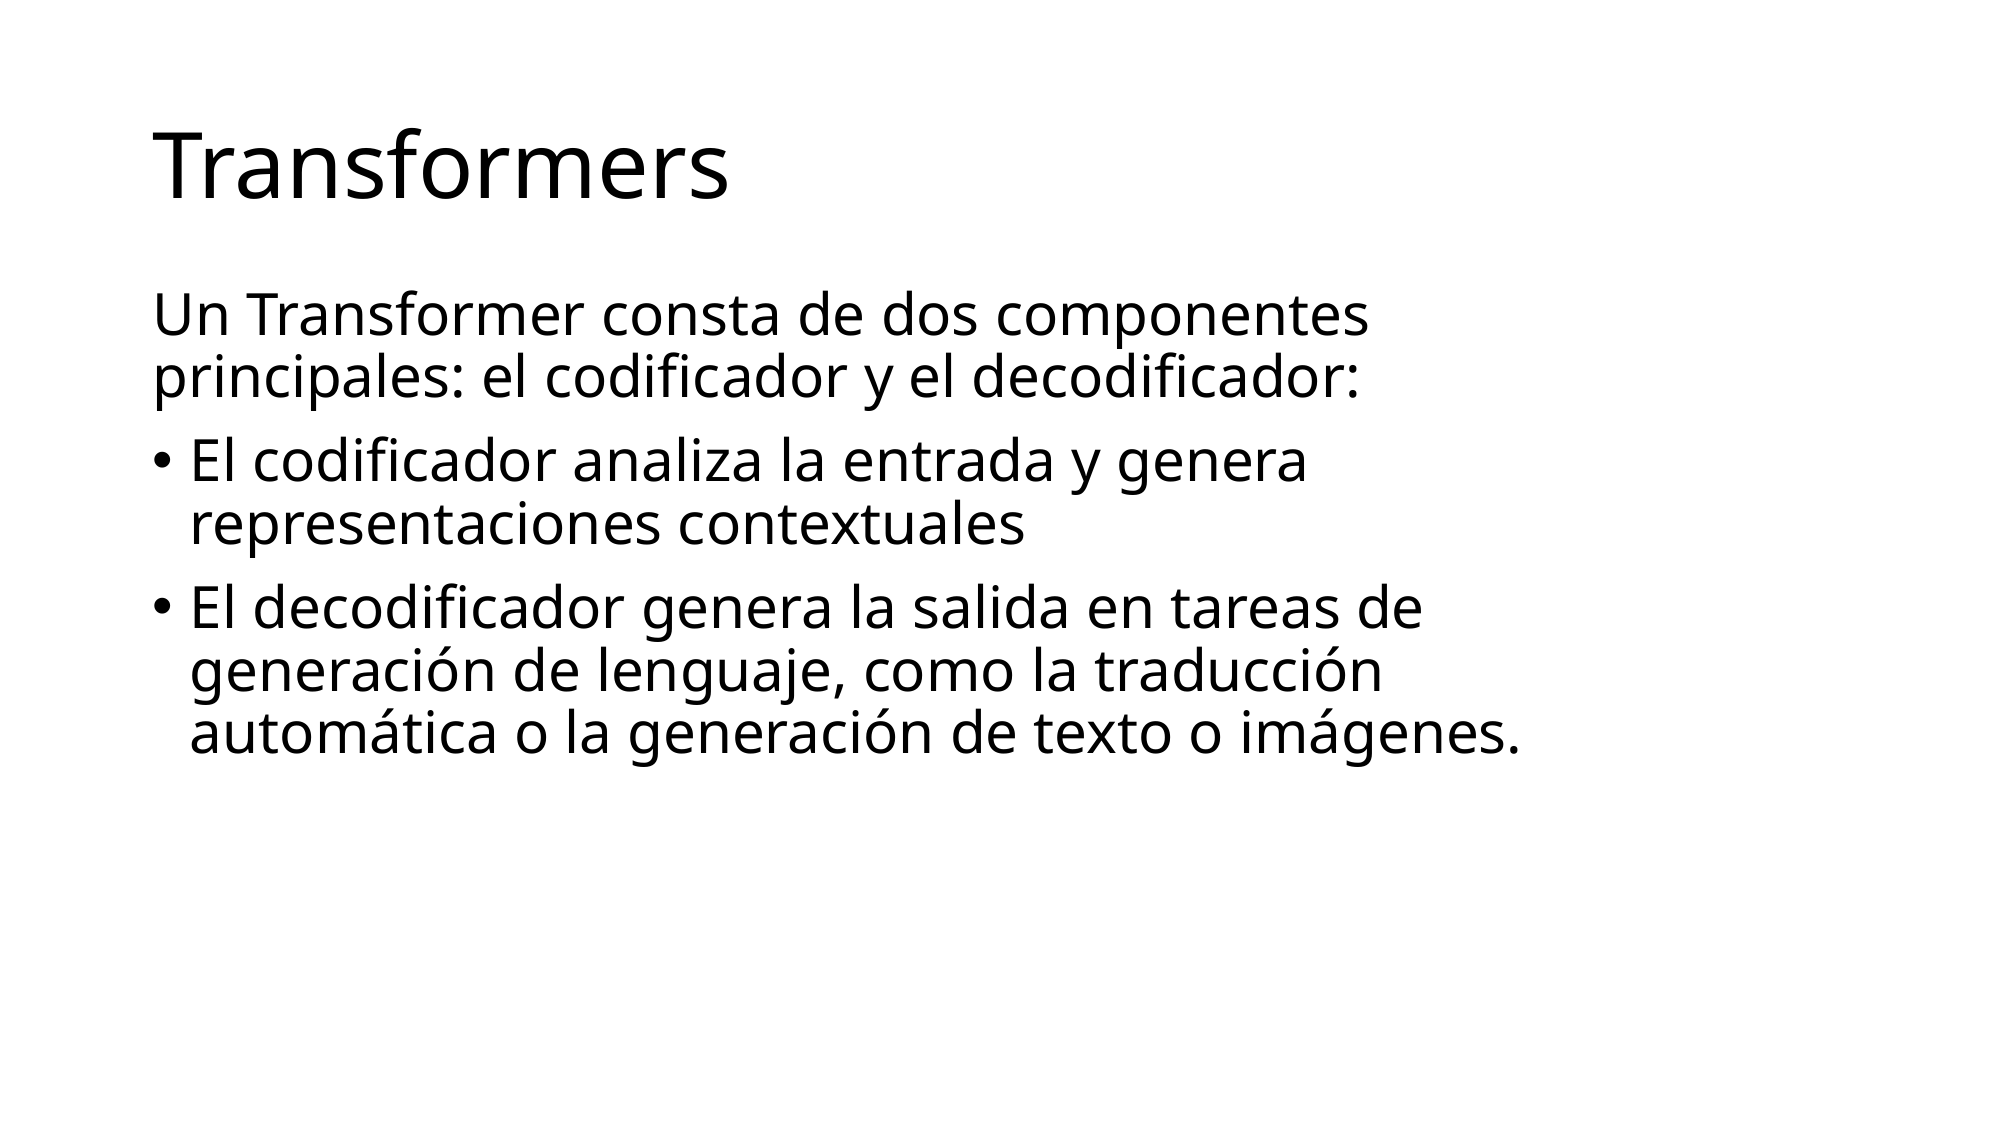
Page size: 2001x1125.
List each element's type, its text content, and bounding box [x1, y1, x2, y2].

list Un Transformer consta de dos componentes principales: el codificador y el decodificador: El codificador analiza la entrada y genera representaciones contextuales El decodificador genera la salida en tareas de generación de lenguaje, como la traducción automática o la generación de texto o imágenes. [137, 277, 1557, 1014]
title Transformers [137, 59, 1863, 278]
